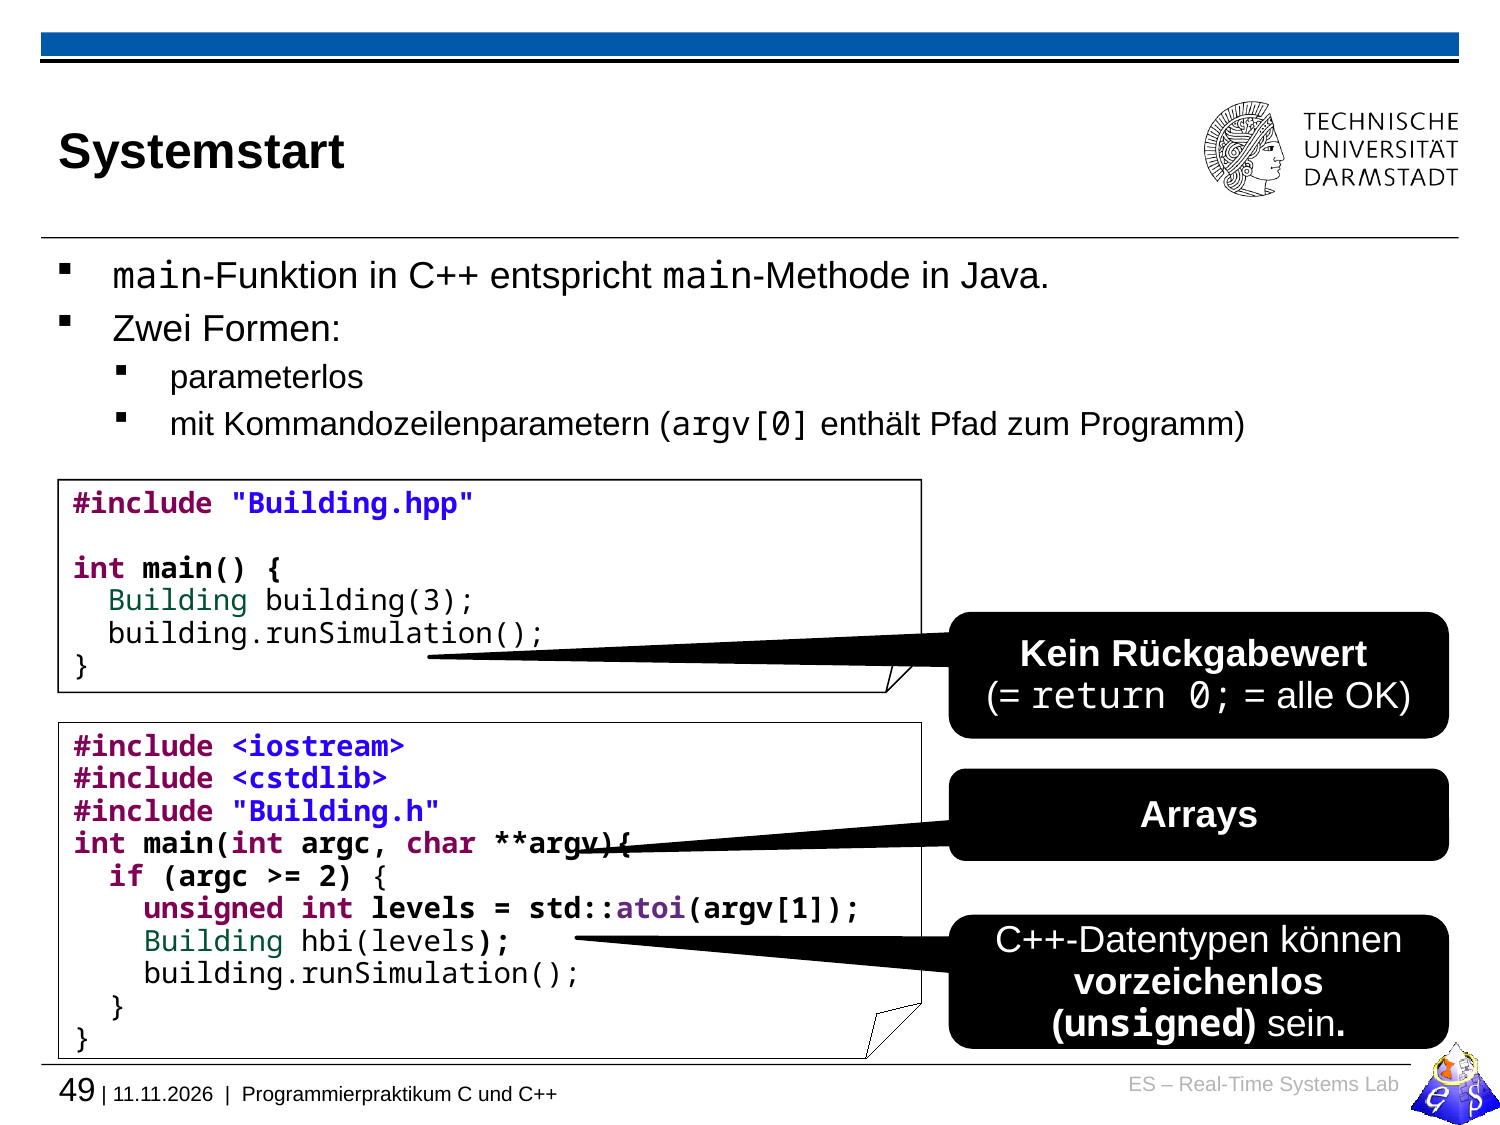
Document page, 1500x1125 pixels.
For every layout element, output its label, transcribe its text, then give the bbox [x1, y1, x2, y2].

picture [1411, 1041, 1500, 1125]
text_box #include "Building.hpp" int main() { Building building(3); building.runSimulation(); } [58, 479, 922, 693]
list main-Funktion in C++ entspricht main-Methode in Java. Zwei Formen: parameterlos mit Kommandozeilenparametern (argv[0] enthält Pfad zum Programm) [41, 243, 1459, 492]
title Systemstart [58, 80, 1187, 218]
text_box Arrays [578, 768, 1450, 861]
text_box C++-Datentypen können vorzeichenlos (unsigned) sein. [574, 914, 1450, 1049]
text_box [886, 667, 911, 691]
text_box #include <iostream> #include <cstdlib> #include "Building.h" int main(int argc, char **argv){ if (argc >= 2) { unsigned int levels = std::atoi(argv[1]); Building hbi(levels); building.runSimulation(); } } [58, 722, 922, 1059]
text_box Kein Rückgabewert (= return 0; = alle OK) [427, 611, 1450, 739]
text_box Workspace [865, 1003, 920, 1058]
picture [1187, 84, 1483, 214]
